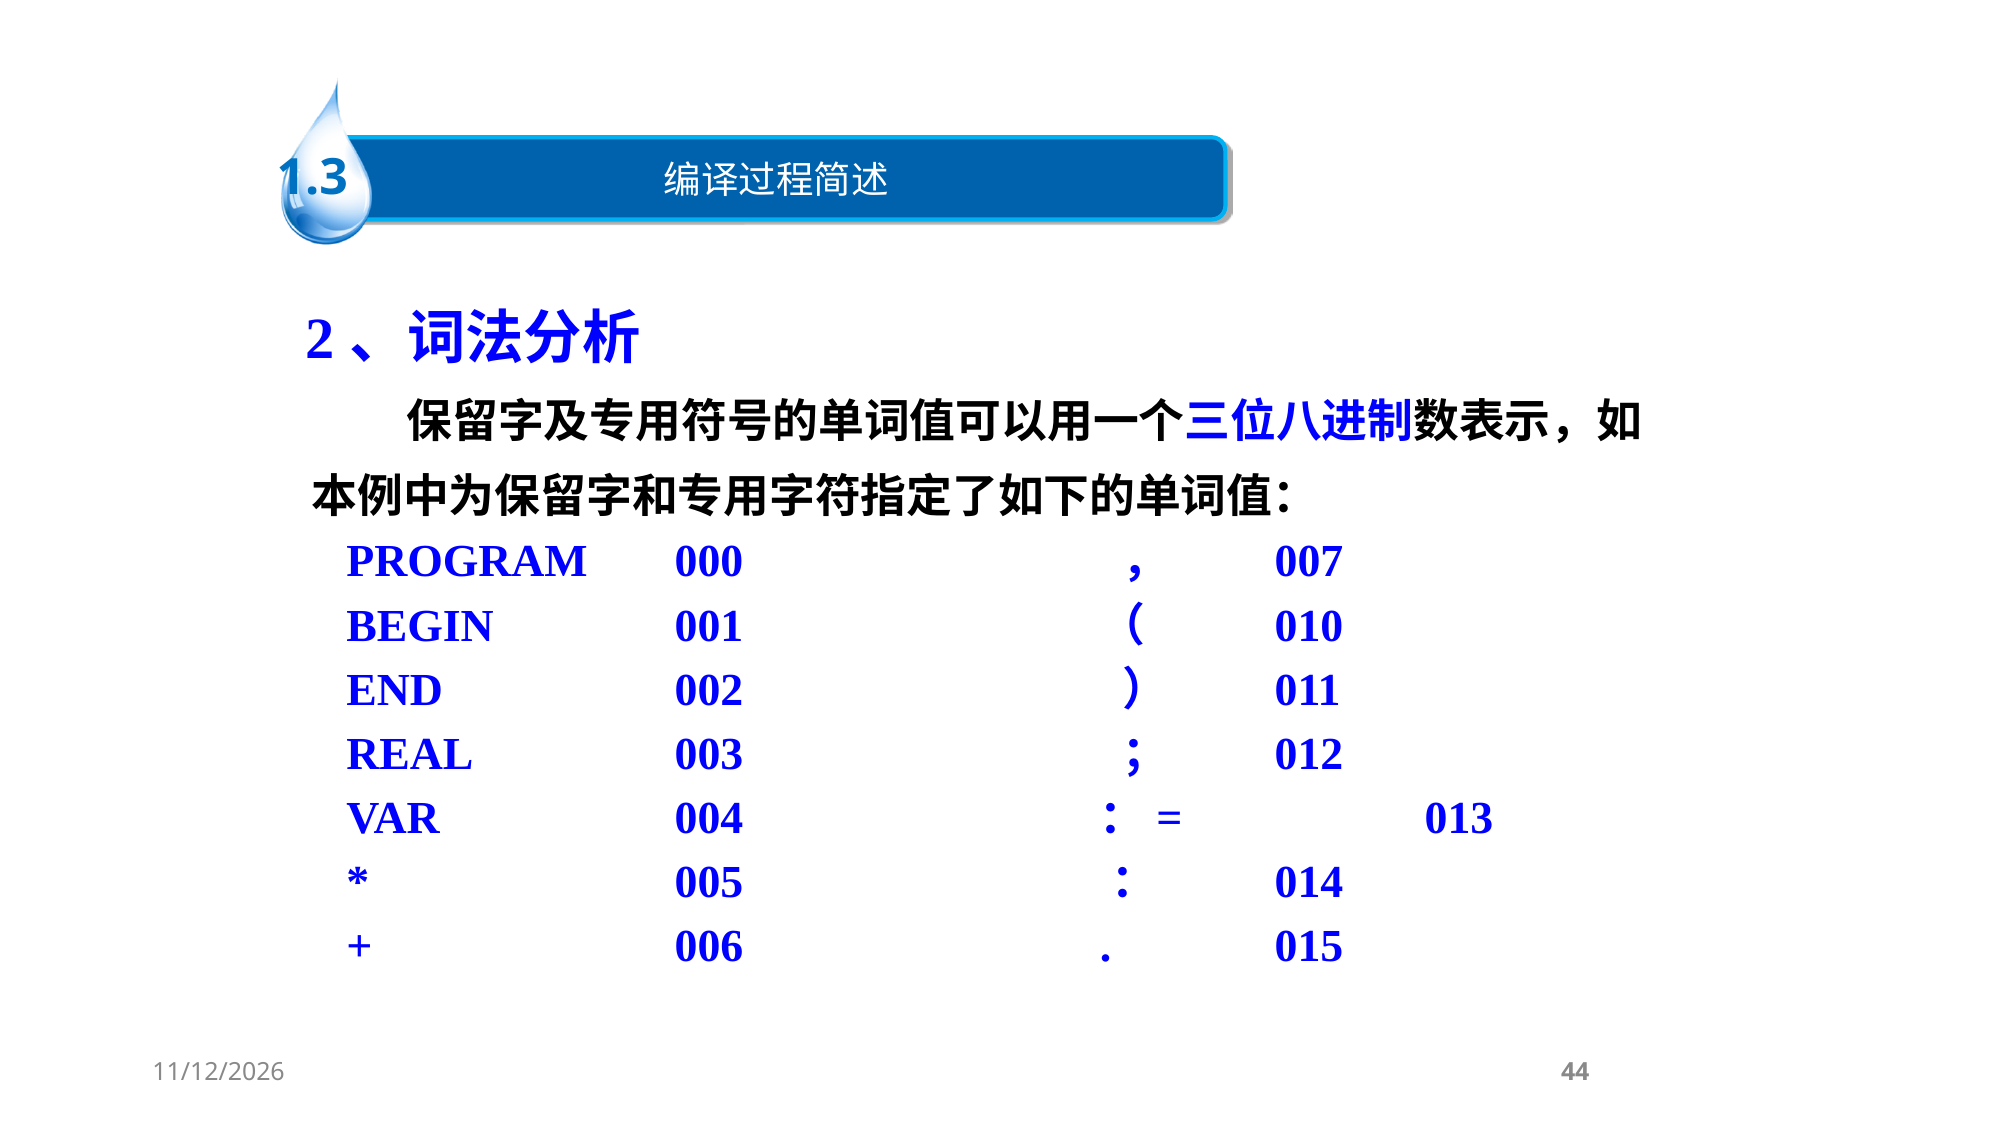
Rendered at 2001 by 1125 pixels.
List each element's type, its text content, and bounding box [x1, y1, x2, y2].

text_box 保留字及专用符号的单词值可以用一个三位八进制数表示，如 本例中为保留字和专用字符指定了如下的单词值： PROGRAM 000 ， 007 BEGIN 001 （ 010 END 002 ） 011 REAL 003 ； 012 VAR 004 ：= 013 * 005 ： 014 + 006 . 015 [291, 373, 1686, 1012]
text_box 2、词法分析 [291, 278, 1697, 450]
slide_number 44 [1407, 1042, 1605, 1103]
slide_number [137, 1042, 588, 1103]
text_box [249, 78, 1226, 246]
